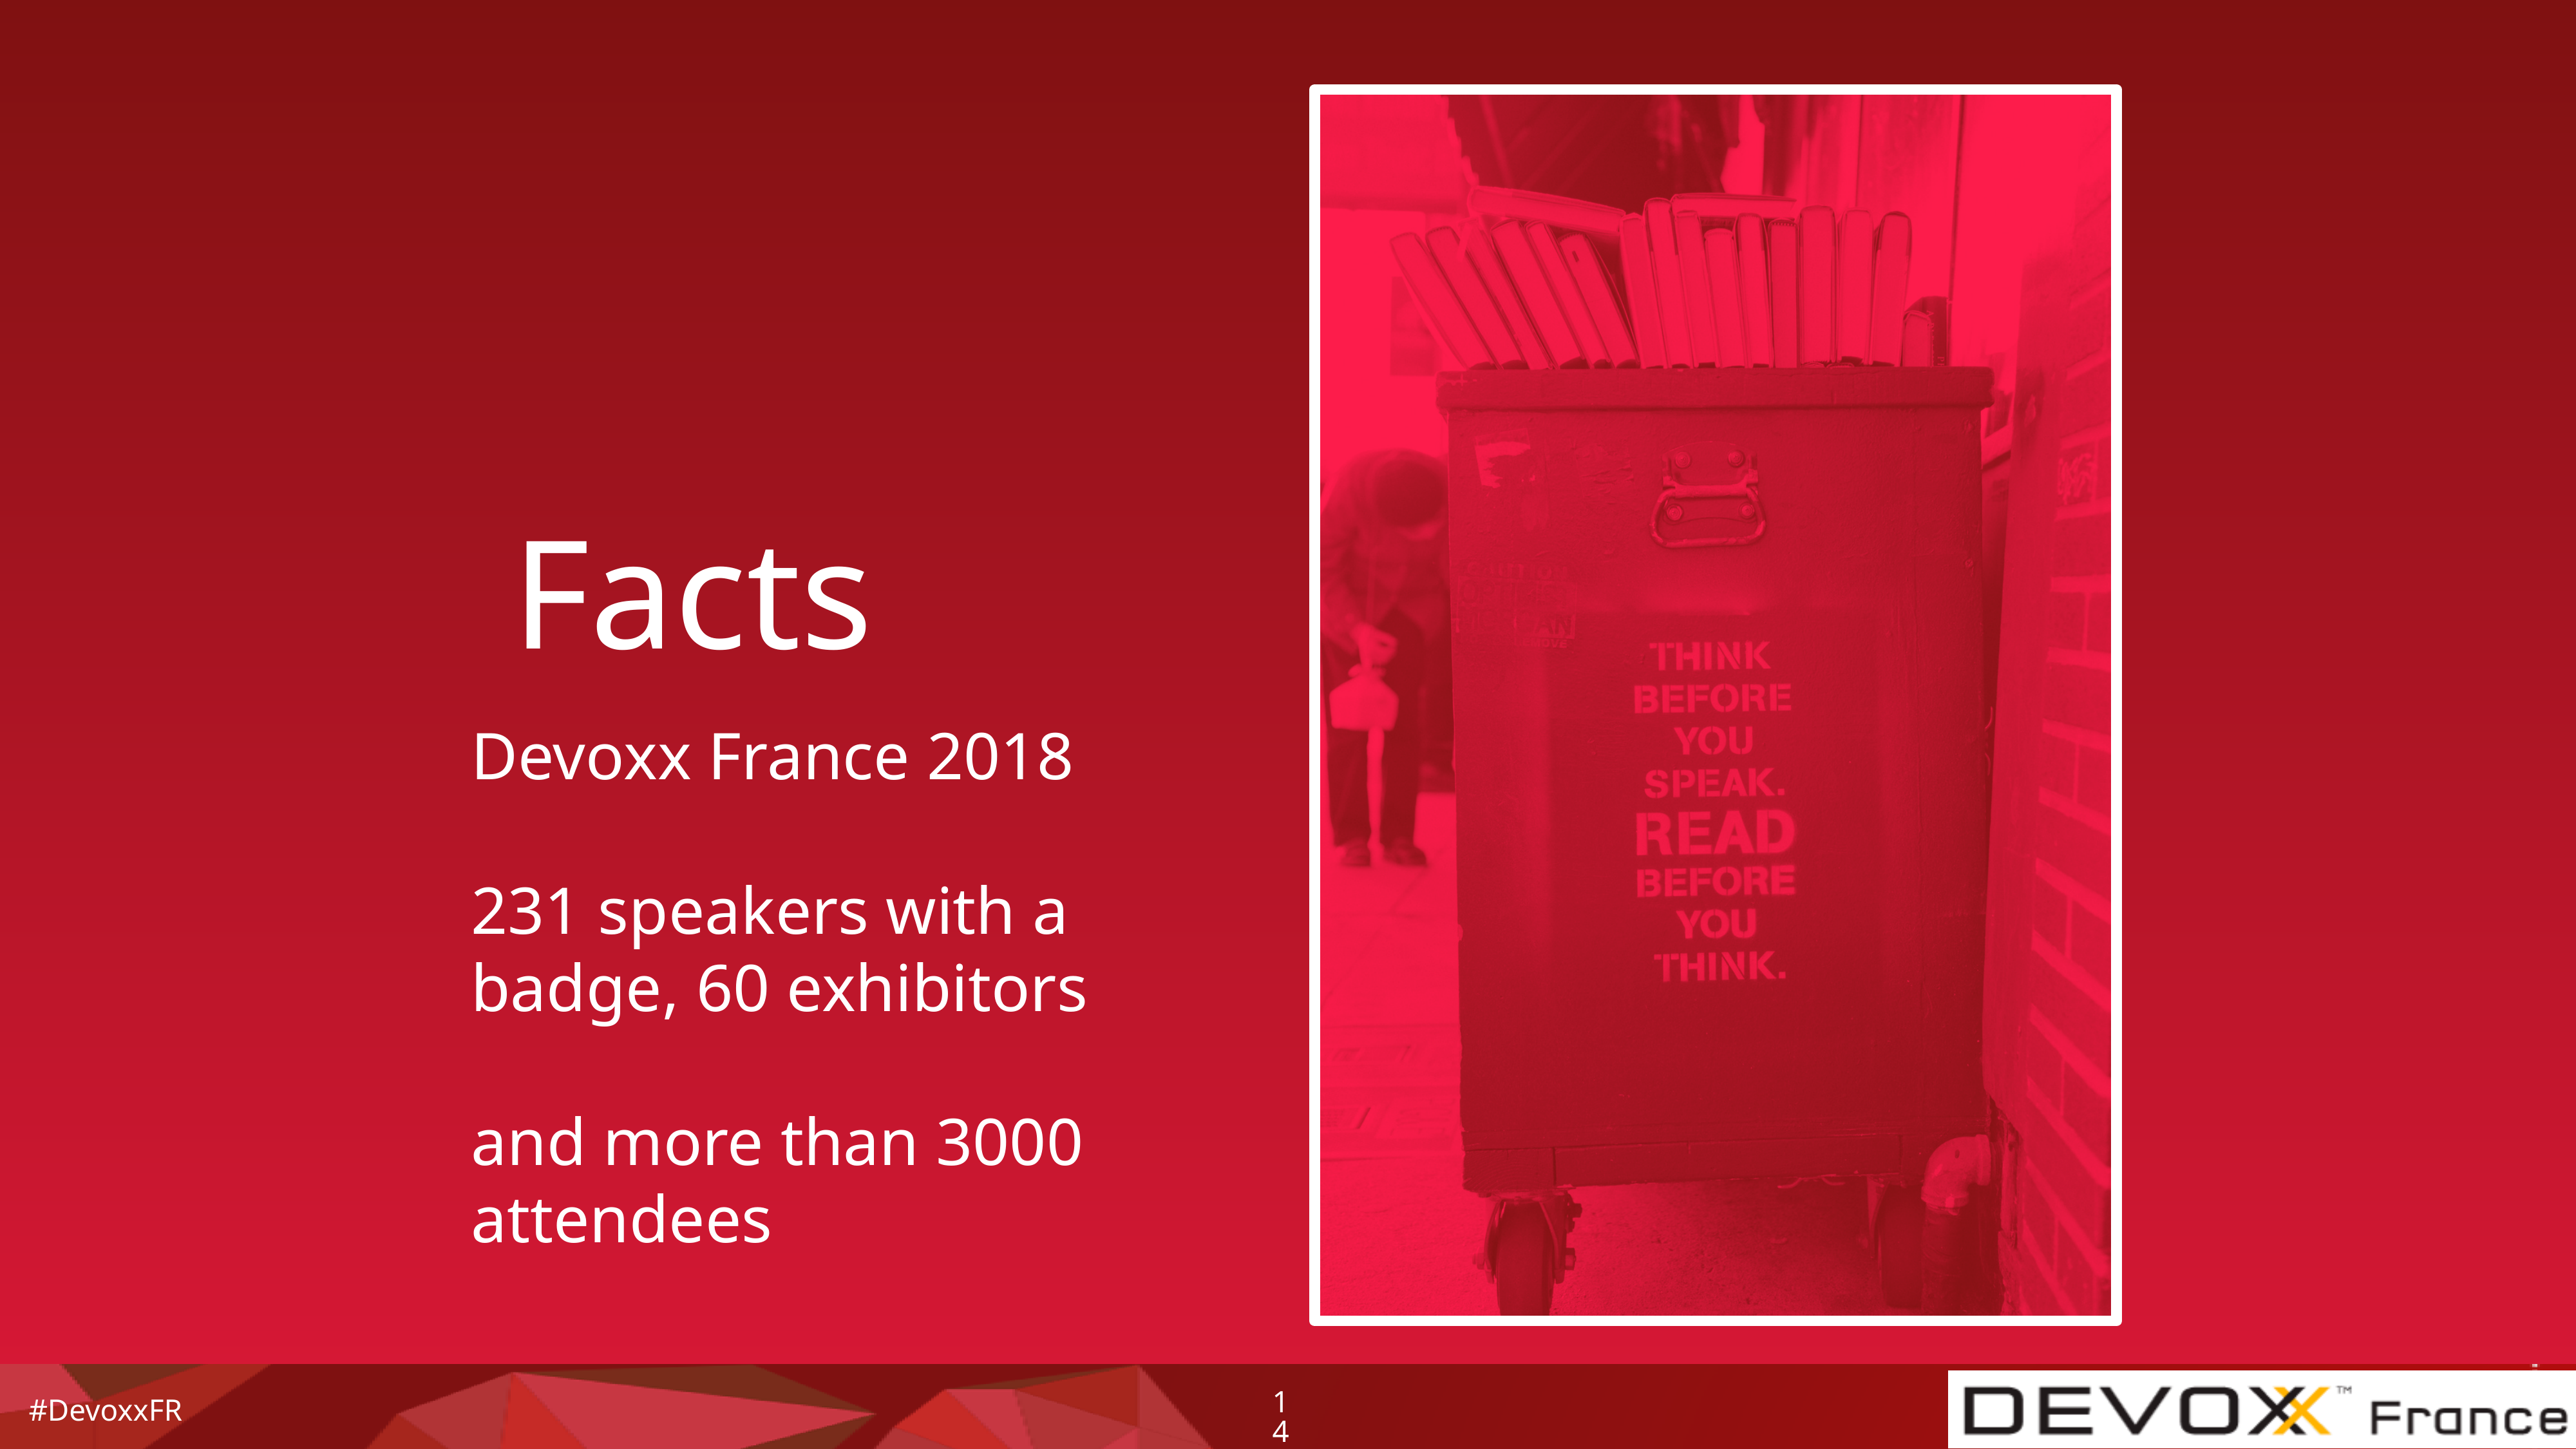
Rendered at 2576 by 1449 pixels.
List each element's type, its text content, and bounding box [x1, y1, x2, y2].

slide_number 14 [1264, 1375, 1310, 1427]
list Devoxx France 2018 231 speakers with a badge, 60 exhibitors and more than 3000 attendees [463, 707, 1256, 1320]
picture [1320, 95, 2112, 1316]
title Facts [129, 93, 1256, 687]
picture [0, 1364, 2576, 1449]
